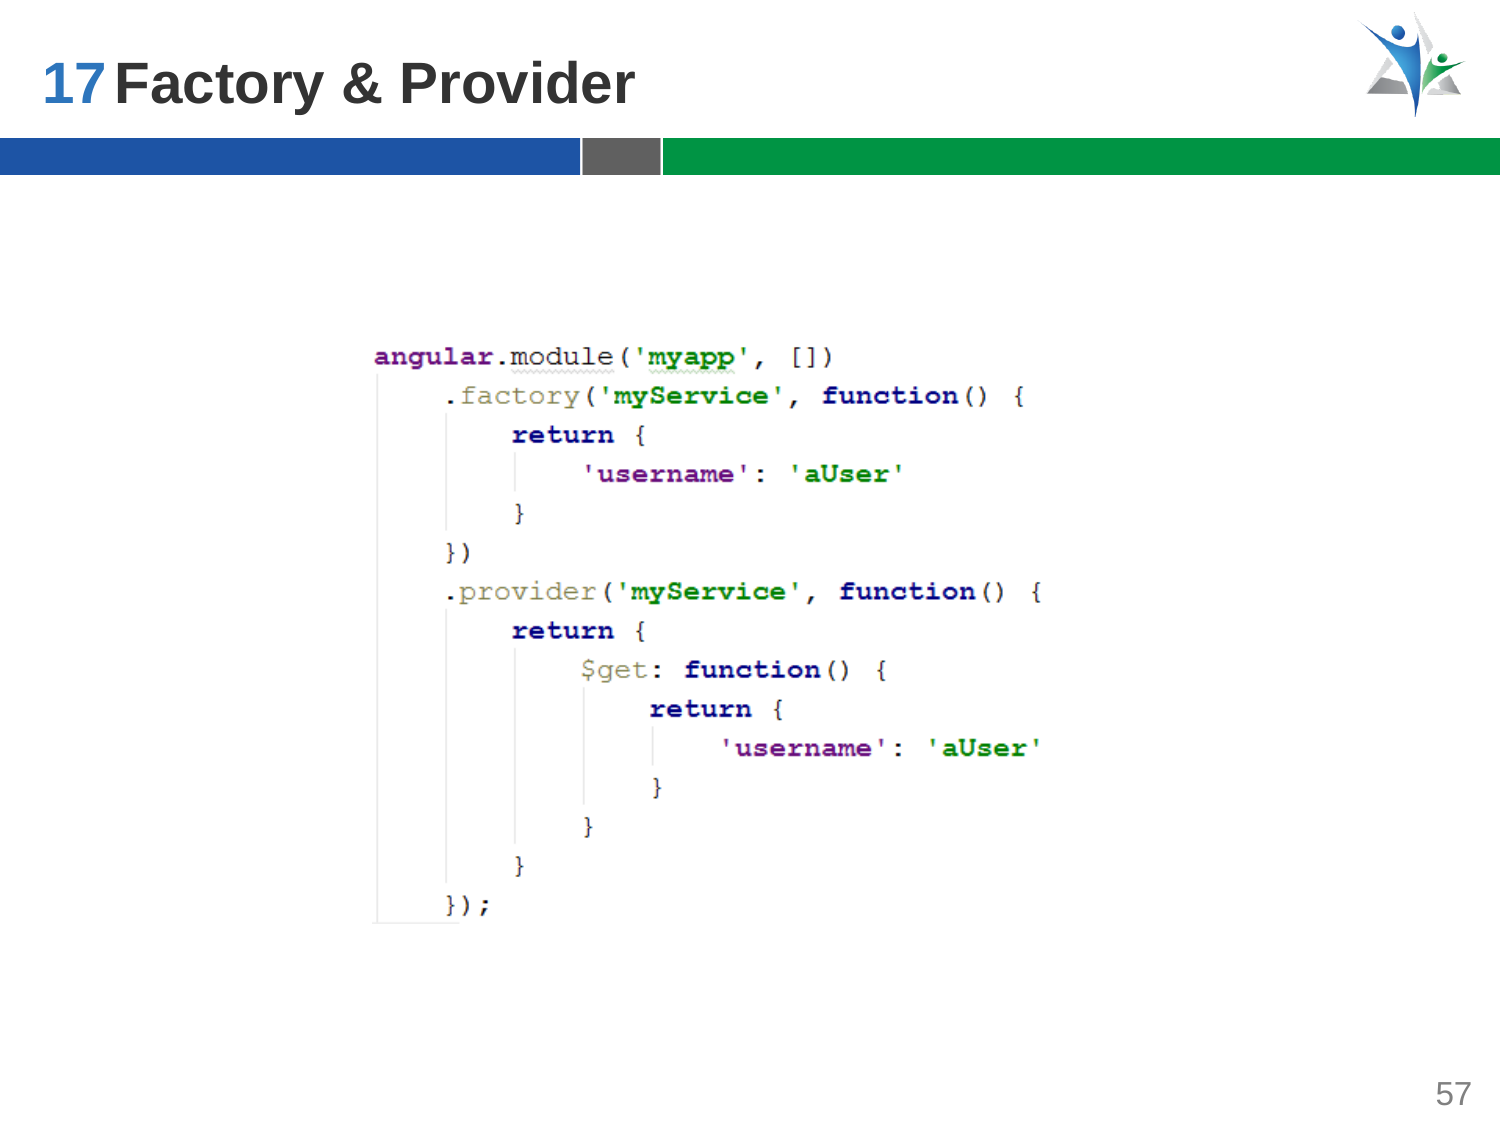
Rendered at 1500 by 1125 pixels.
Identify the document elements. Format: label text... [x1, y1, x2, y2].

list 17 [24, 37, 99, 124]
picture [0, 138, 1500, 175]
picture [1350, 12, 1476, 117]
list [372, 335, 1128, 924]
list Factory & Provider [99, 37, 1413, 124]
